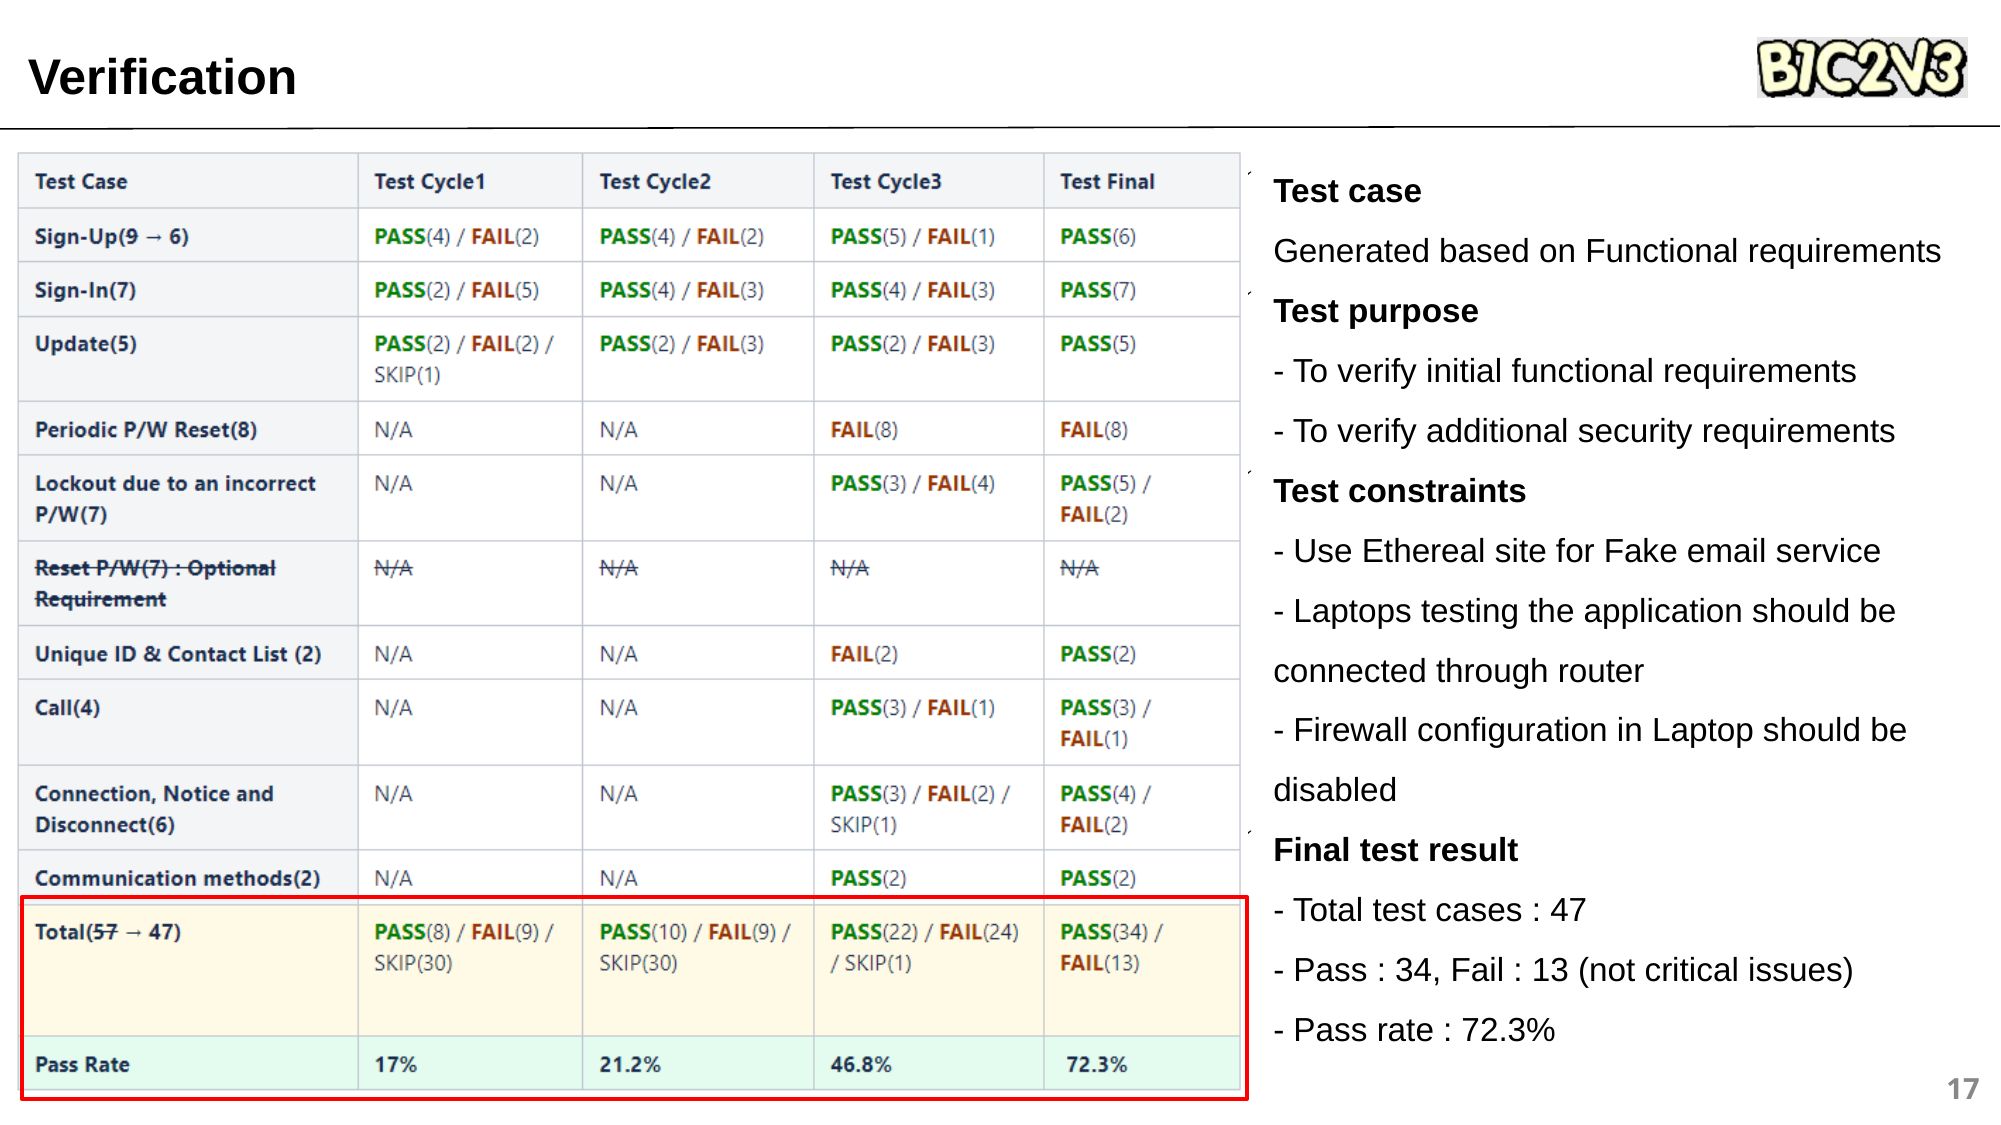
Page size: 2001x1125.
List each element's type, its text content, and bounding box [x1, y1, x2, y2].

text_box Verification [12, 37, 877, 113]
text_box Test case Generated based on Functional requirements Test purpose - To verify initial functional requirements - To verify additional security requirements Test constraints - Use Ethereal site for Fake email service - Laptops testing the application should be connected through router - Firewall configuration in Laptop should be disabled Final test result - Total test cases : 47 - Pass : 34, Fail : 13 (not critical issues) - Pass rate : 72.3% [1211, 142, 1982, 1116]
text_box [0, 125, 2000, 130]
picture [12, 144, 1248, 1099]
slide_number 17 [1545, 1060, 1995, 1121]
picture [1757, 37, 1968, 98]
